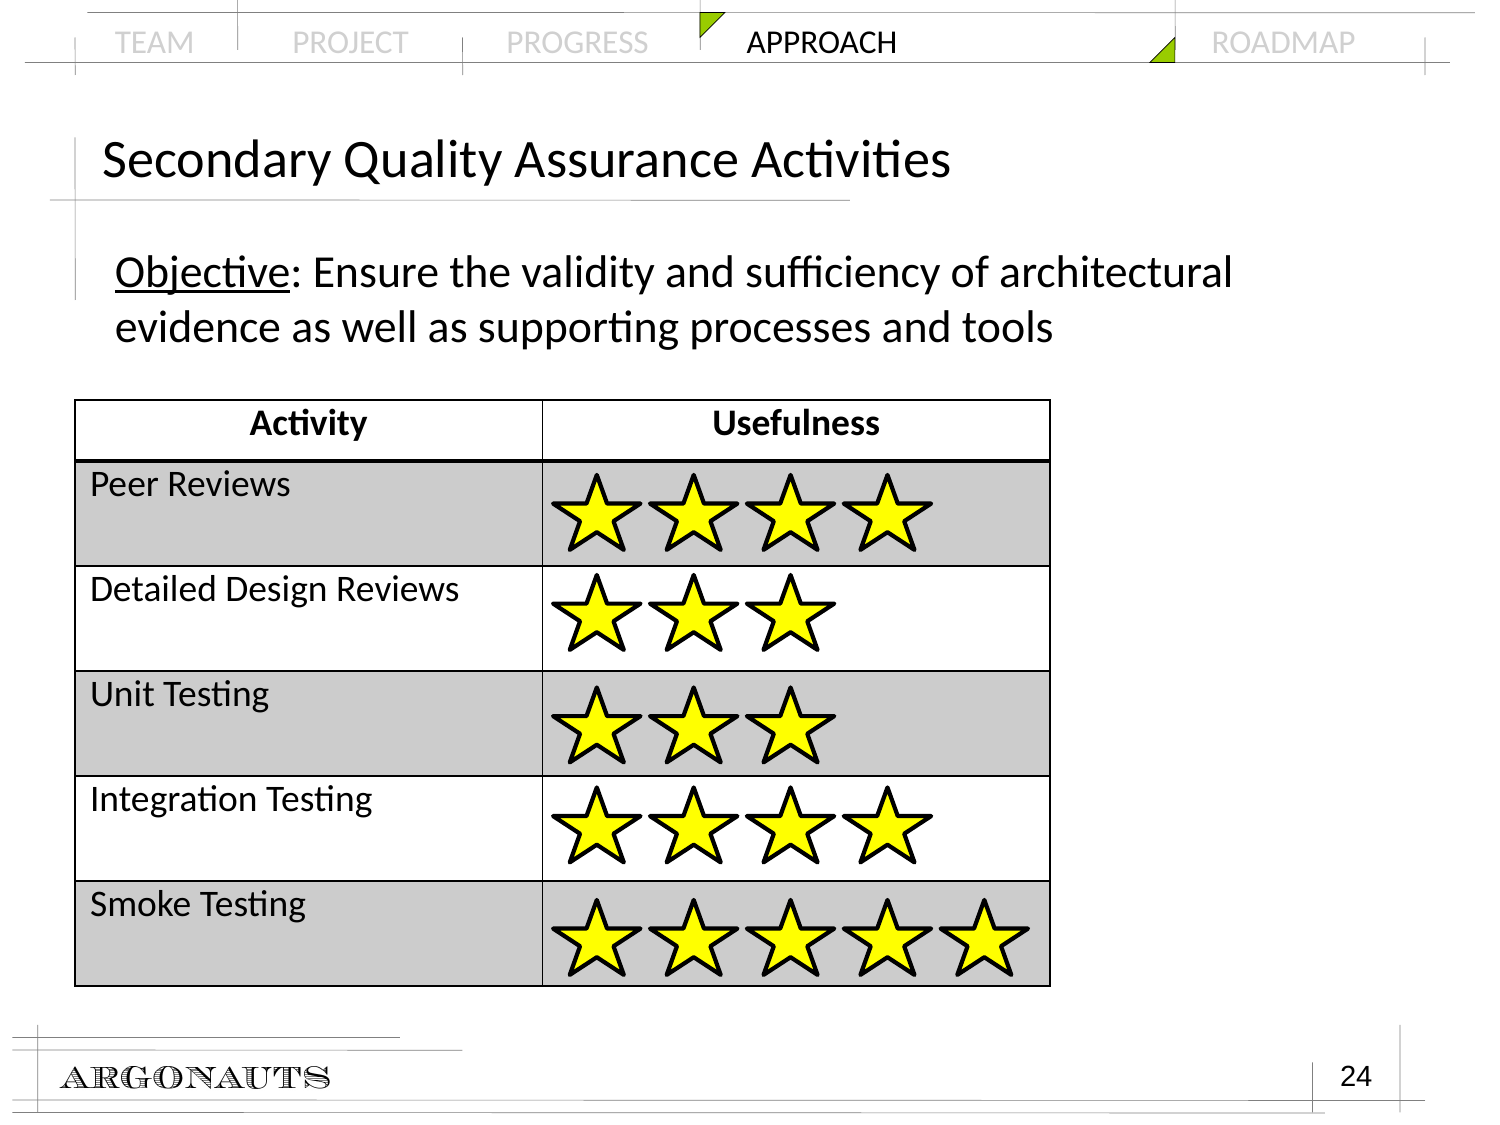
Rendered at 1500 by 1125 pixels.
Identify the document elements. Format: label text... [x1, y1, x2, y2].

table_header Usefulness [543, 401, 1049, 459]
table_cell [543, 672, 1049, 775]
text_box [552, 574, 835, 651]
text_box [552, 899, 1029, 976]
slide_number 24 [1074, 1050, 1388, 1125]
title Secondary Quality Assurance Activities [87, 112, 1413, 200]
text_box Objective: Ensure the validity and sufficiency of architectural evidence as well as supporting processes and tools [99, 233, 1413, 359]
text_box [552, 474, 932, 551]
table_cell [543, 882, 1049, 985]
table_cell Unit Testing [76, 672, 542, 775]
table_cell Smoke Testing [76, 882, 542, 985]
picture [50, 1055, 350, 1099]
table_cell [543, 567, 1049, 670]
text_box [552, 787, 932, 863]
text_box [552, 687, 835, 763]
table_header Activity [76, 401, 542, 459]
table_cell Integration Testing [76, 777, 542, 880]
table_cell [543, 777, 1049, 880]
table_cell Peer Reviews [76, 463, 542, 565]
table_cell [543, 463, 1049, 565]
table_cell Detailed Design Reviews [76, 567, 542, 670]
